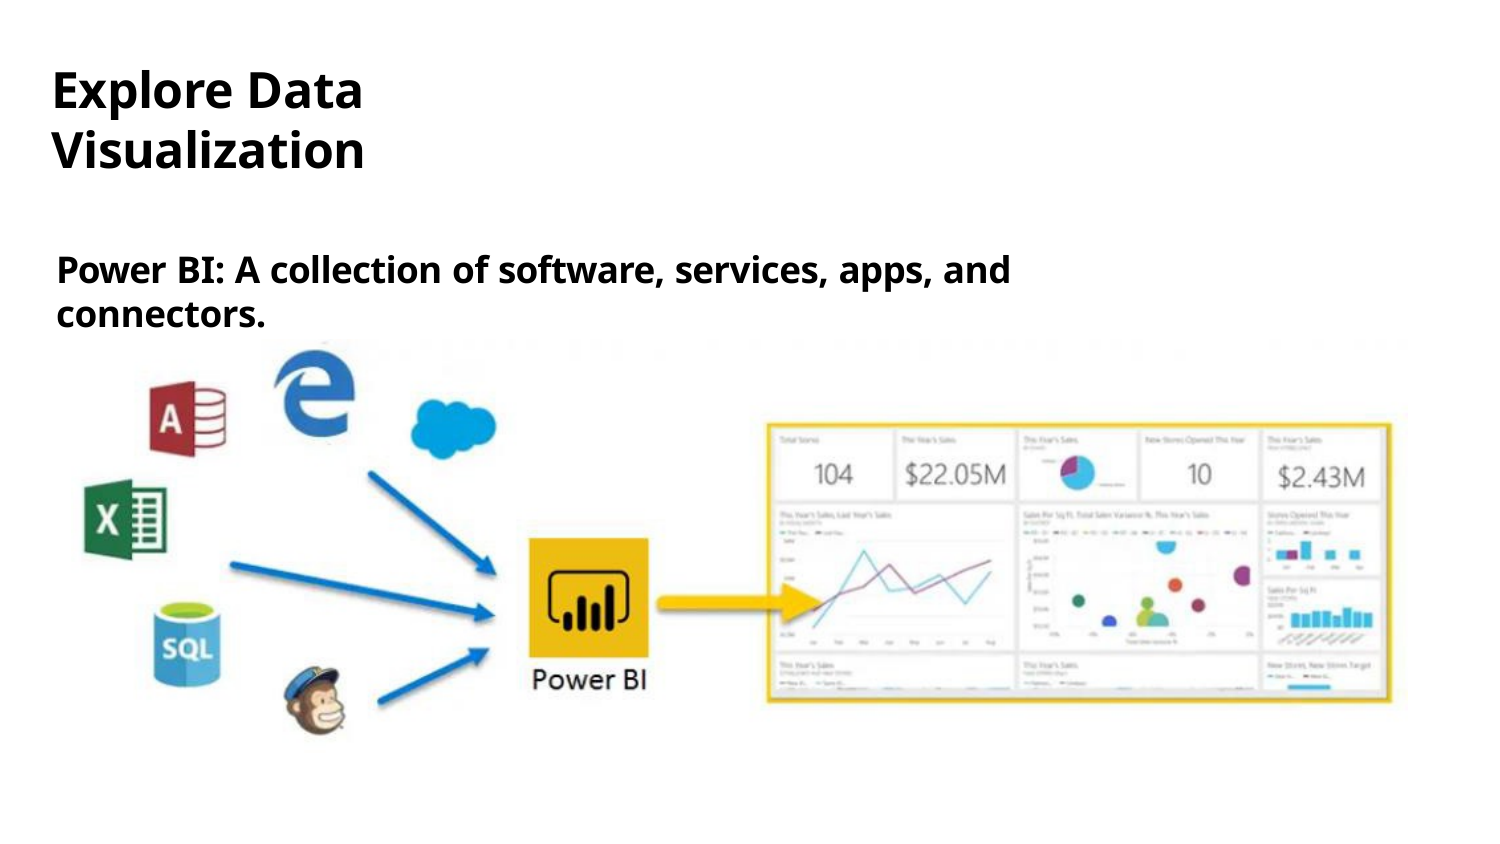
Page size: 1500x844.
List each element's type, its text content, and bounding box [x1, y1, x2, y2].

text_box Explore Data Visualization [49, 56, 625, 179]
picture [71, 338, 1408, 753]
text_box Power BI: A collection of software, services, apps, and connectors. [54, 245, 1099, 336]
